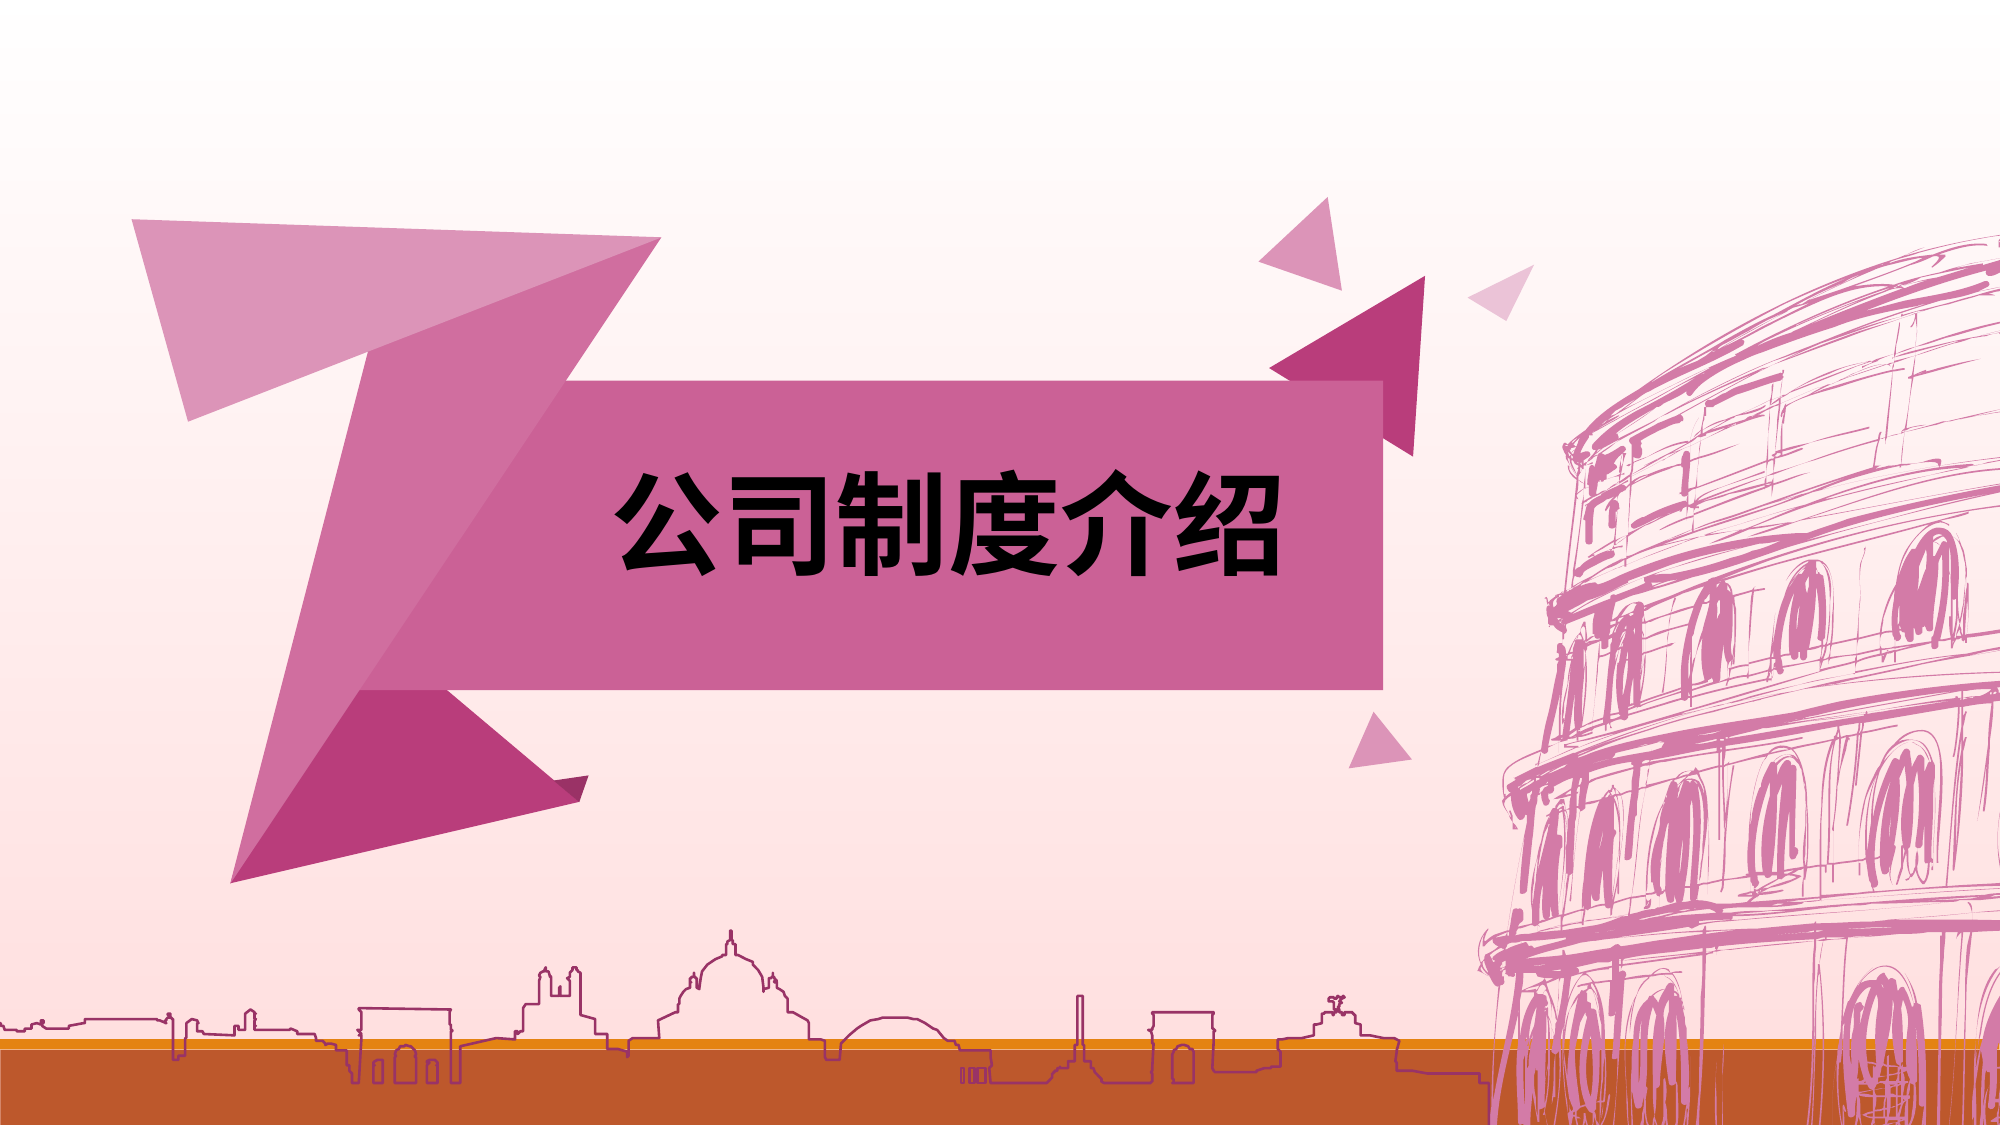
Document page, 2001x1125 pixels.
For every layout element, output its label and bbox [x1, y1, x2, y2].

text_box [1392, 274, 1427, 458]
text_box [146, 159, 1384, 928]
text_box [0, 937, 1489, 1125]
text_box [1466, 263, 1536, 323]
text_box [1477, 234, 2000, 1125]
text_box [1392, 732, 1414, 764]
